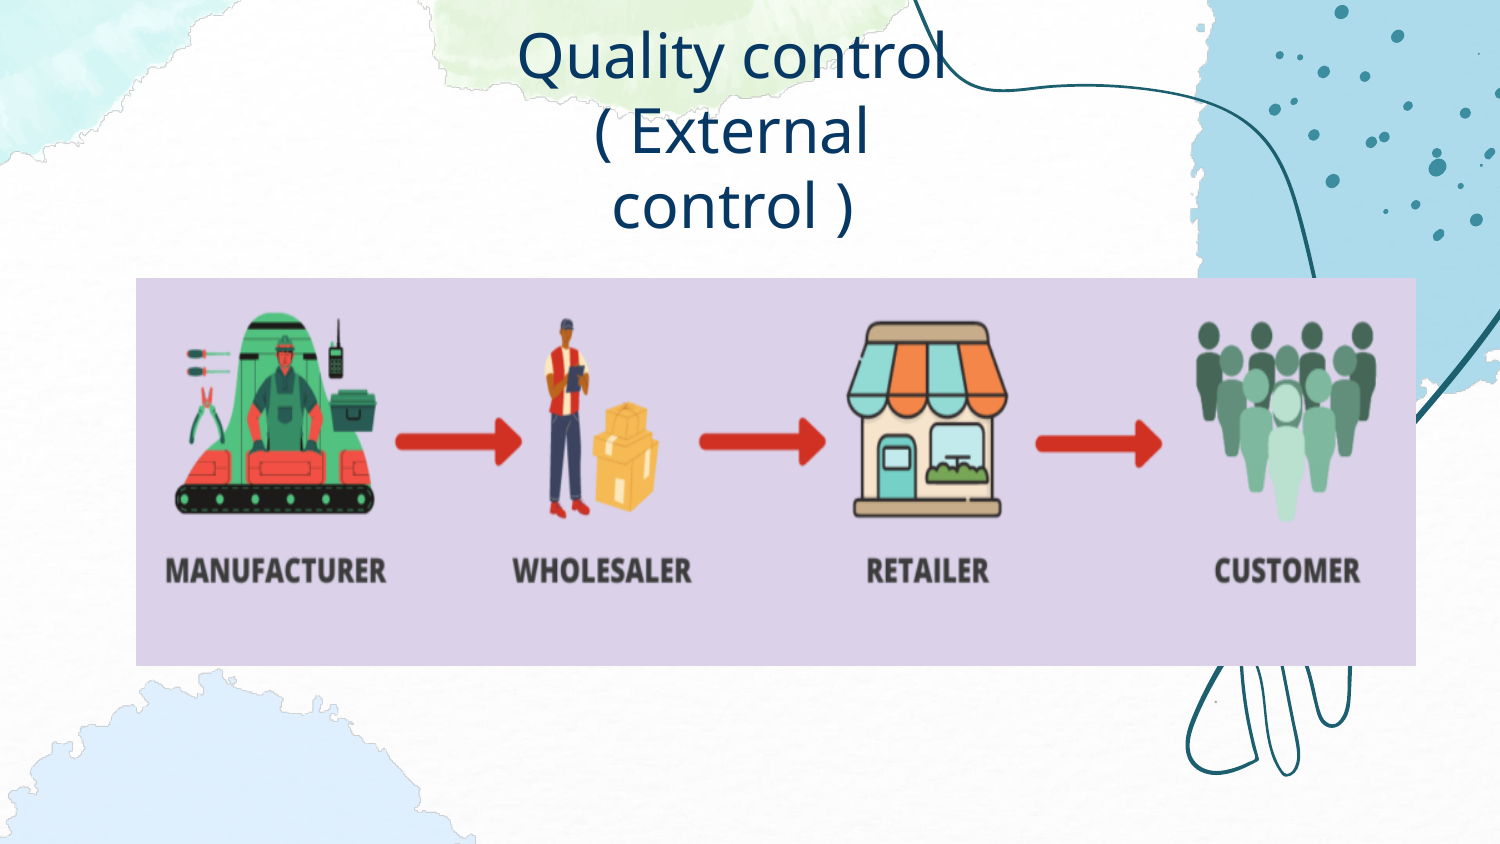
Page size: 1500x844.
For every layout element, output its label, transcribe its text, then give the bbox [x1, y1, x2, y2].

picture [0, 0, 1500, 844]
title Quality control ( External control ) [453, 81, 1013, 176]
picture [918, 0, 1190, 95]
